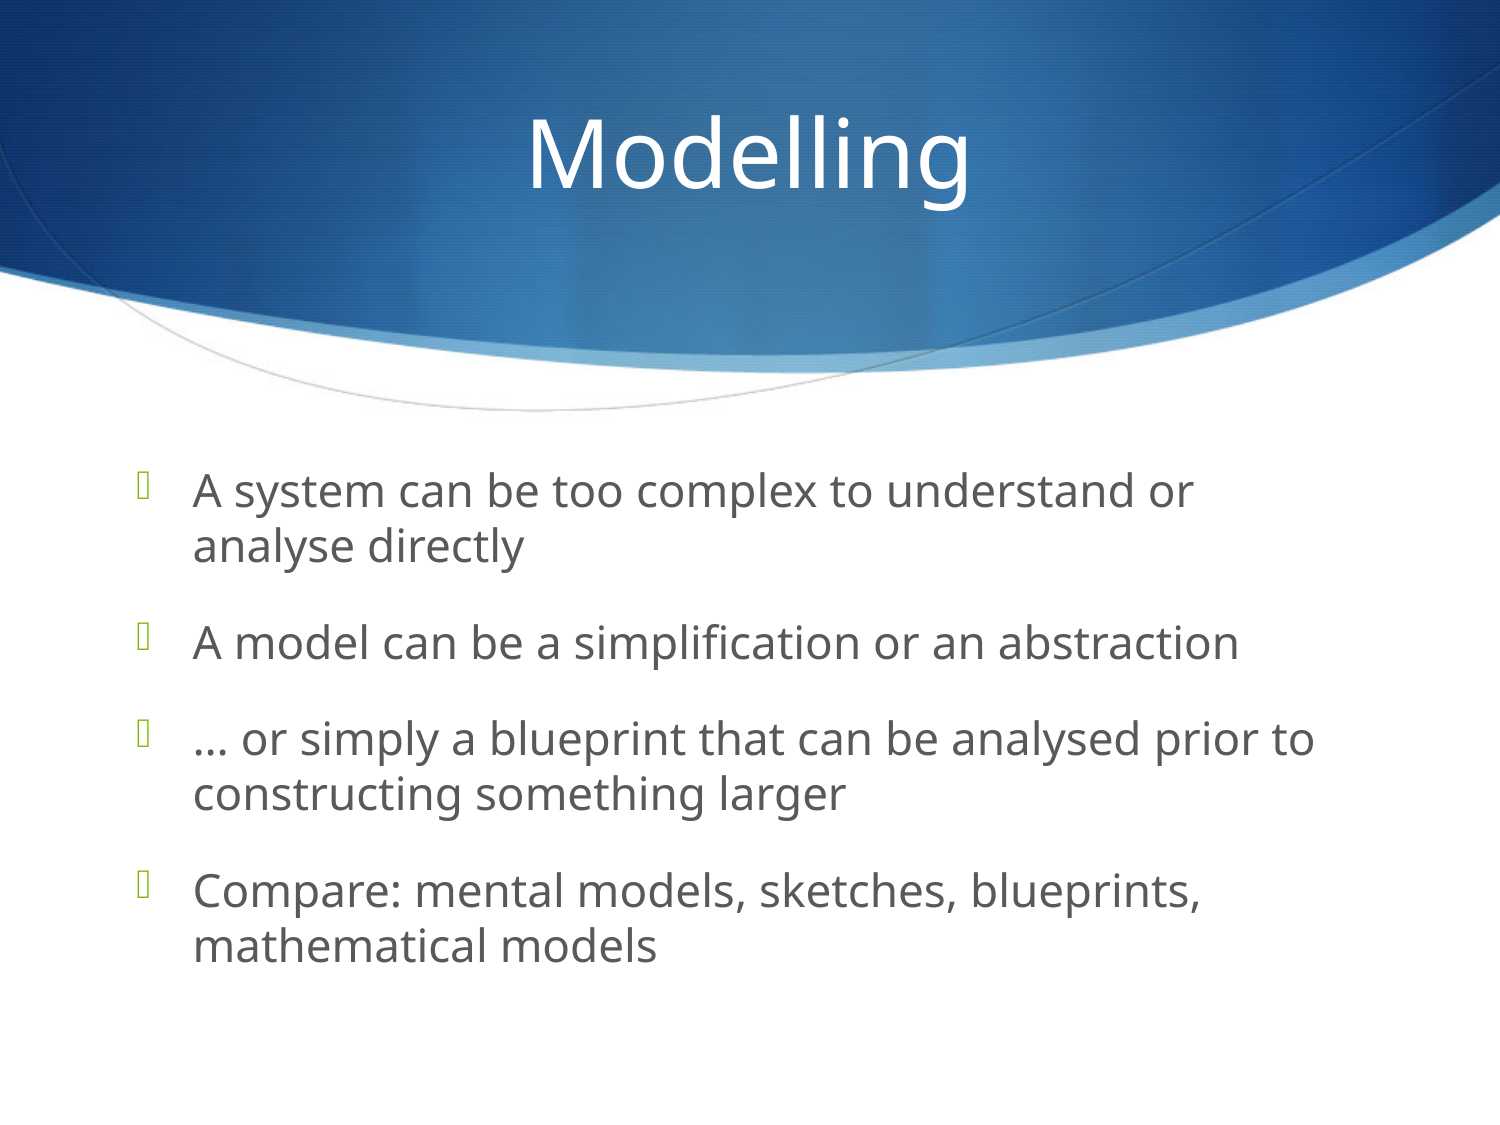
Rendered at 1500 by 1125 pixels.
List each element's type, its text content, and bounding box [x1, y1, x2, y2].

title Modelling [75, 56, 1425, 245]
list A system can be too complex to understand or analyse directly A model can be a simplification or an abstraction … or simply a blueprint that can be analysed prior to constructing something larger Compare: mental models, sketches, blueprints, mathematical models [121, 454, 1379, 991]
picture [0, 0, 1500, 1125]
